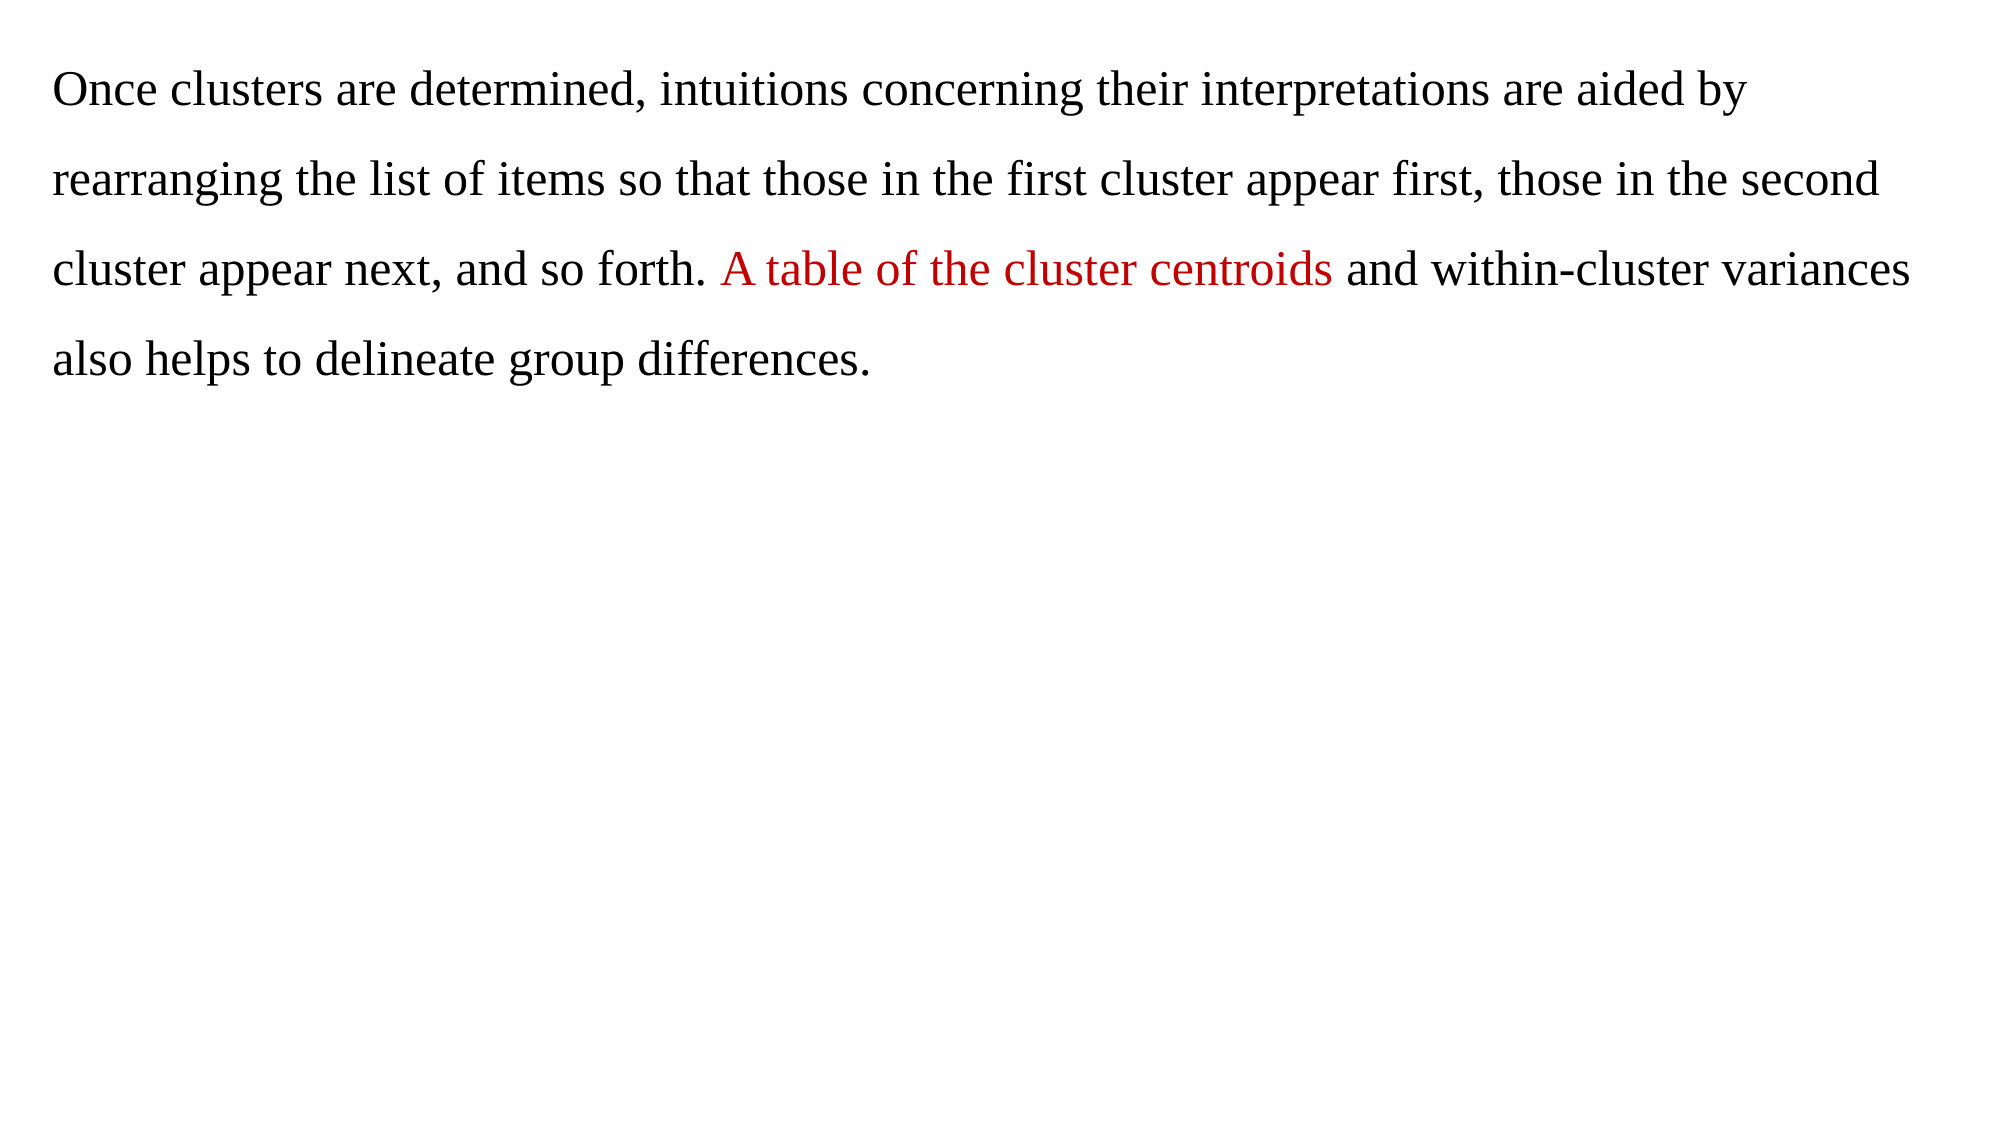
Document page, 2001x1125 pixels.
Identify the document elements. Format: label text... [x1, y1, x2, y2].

text_box Once clusters are determined, intuitions concerning their interpretations are aided by rearranging the list of items so that those in the first cluster appear first, those in the second cluster appear next, and so forth. A table of the cluster centroids and within-cluster variances also helps to delineate group differences. [37, 17, 1961, 393]
